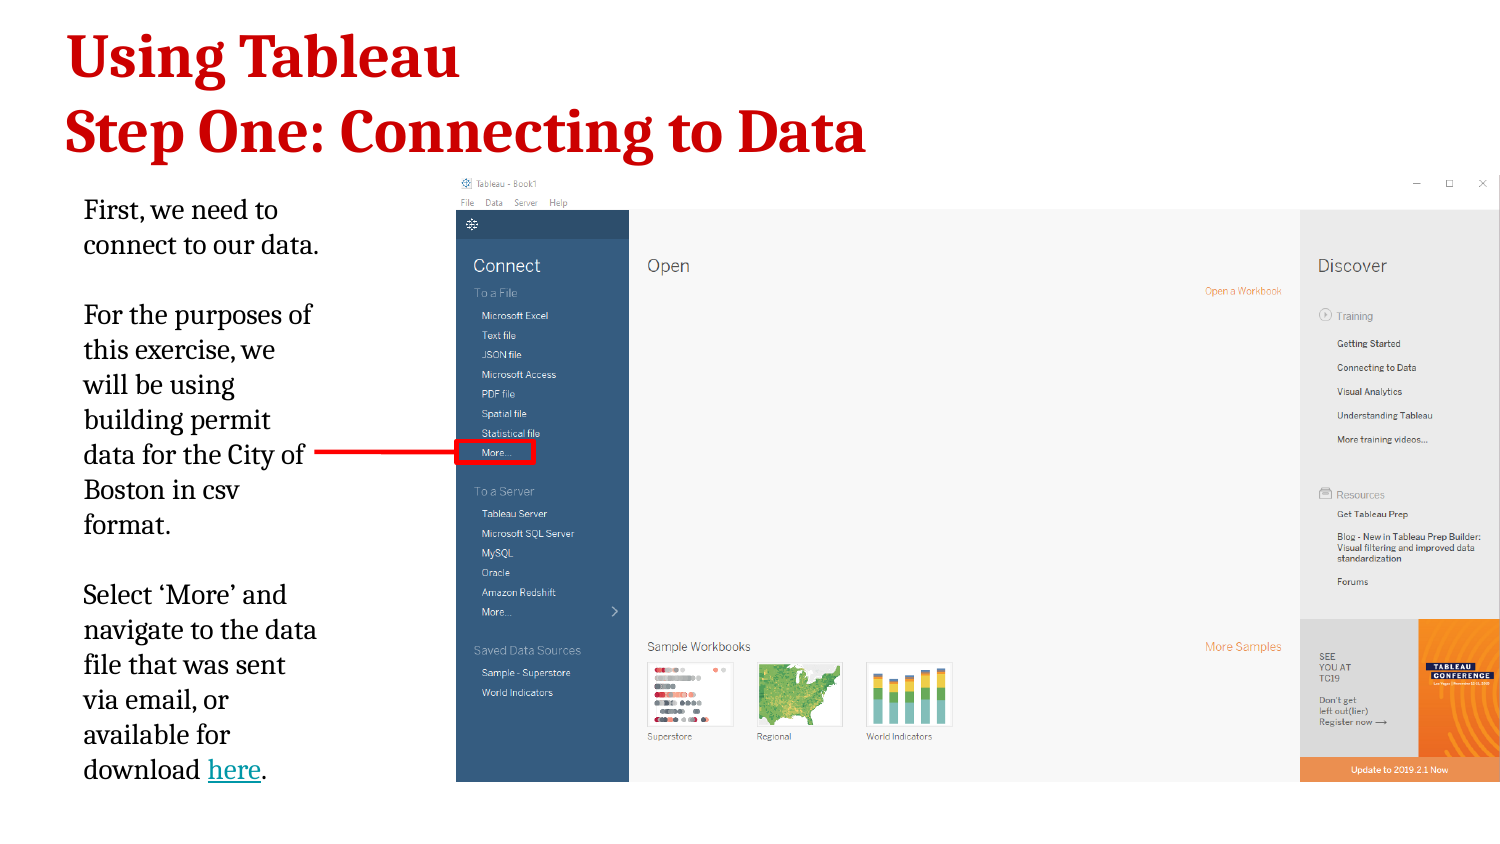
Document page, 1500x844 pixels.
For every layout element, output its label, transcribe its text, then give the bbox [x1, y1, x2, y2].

title Using Tableau Step One: Connecting to Data [51, 0, 1449, 176]
picture [456, 175, 1500, 783]
text_box First, we need to connect to our data. For the purposes of this exercise, we will be using building permit data for the City of Boston in csv format. Select ‘More’ and navigate to the data file that was sent via email, or available for download here. [68, 175, 337, 794]
